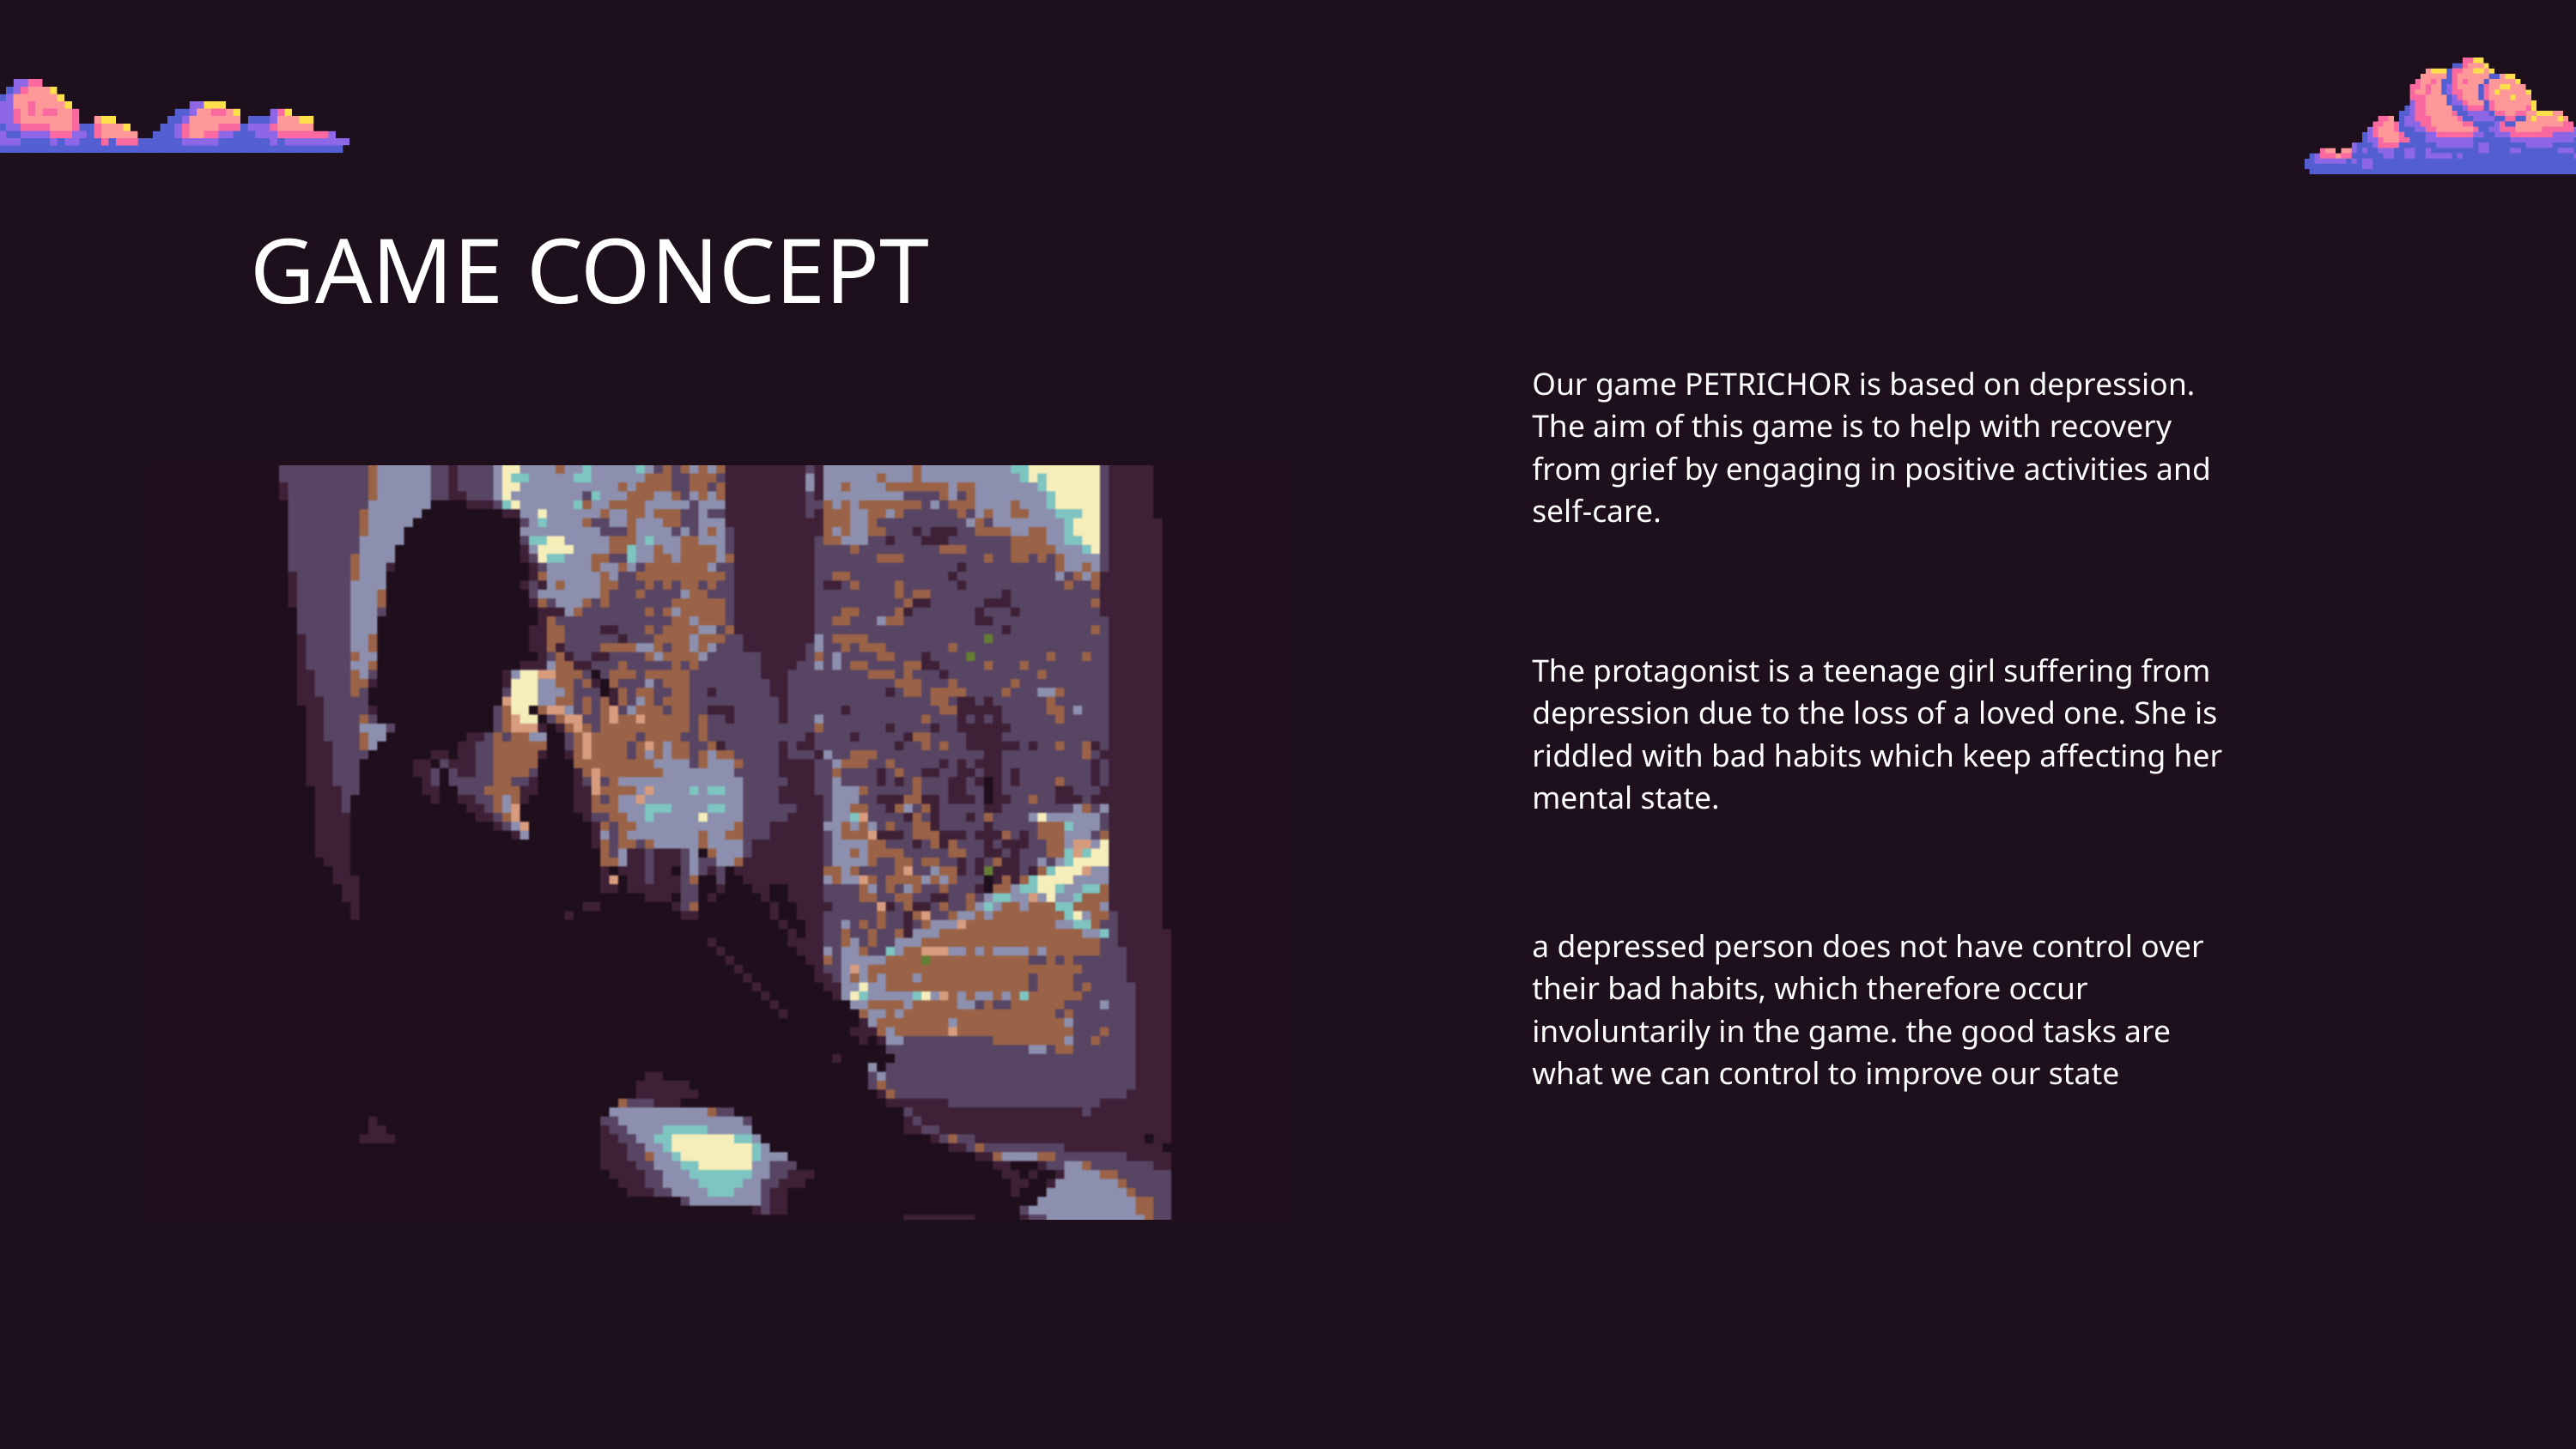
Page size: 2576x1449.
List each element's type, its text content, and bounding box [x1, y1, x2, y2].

text_box [0, 79, 350, 153]
text_box [2304, 58, 2576, 174]
text_box GAME CONCEPT [250, 196, 1337, 322]
text_box a depressed person does not have control over their bad habits, which therefore occur involuntarily in the game. the good tasks are what we can control to improve our state [1532, 920, 2241, 1092]
text_box [146, 465, 1289, 1220]
text_box The protagonist is a teenage girl suffering from depression due to the loss of a loved one. She is riddled with bad habits which keep affecting her mental state. [1532, 645, 2241, 858]
text_box Our game PETRICHOR is based on depression. The aim of this game is to help with recovery from grief by engaging in positive activities and self-care. [1532, 358, 2241, 530]
